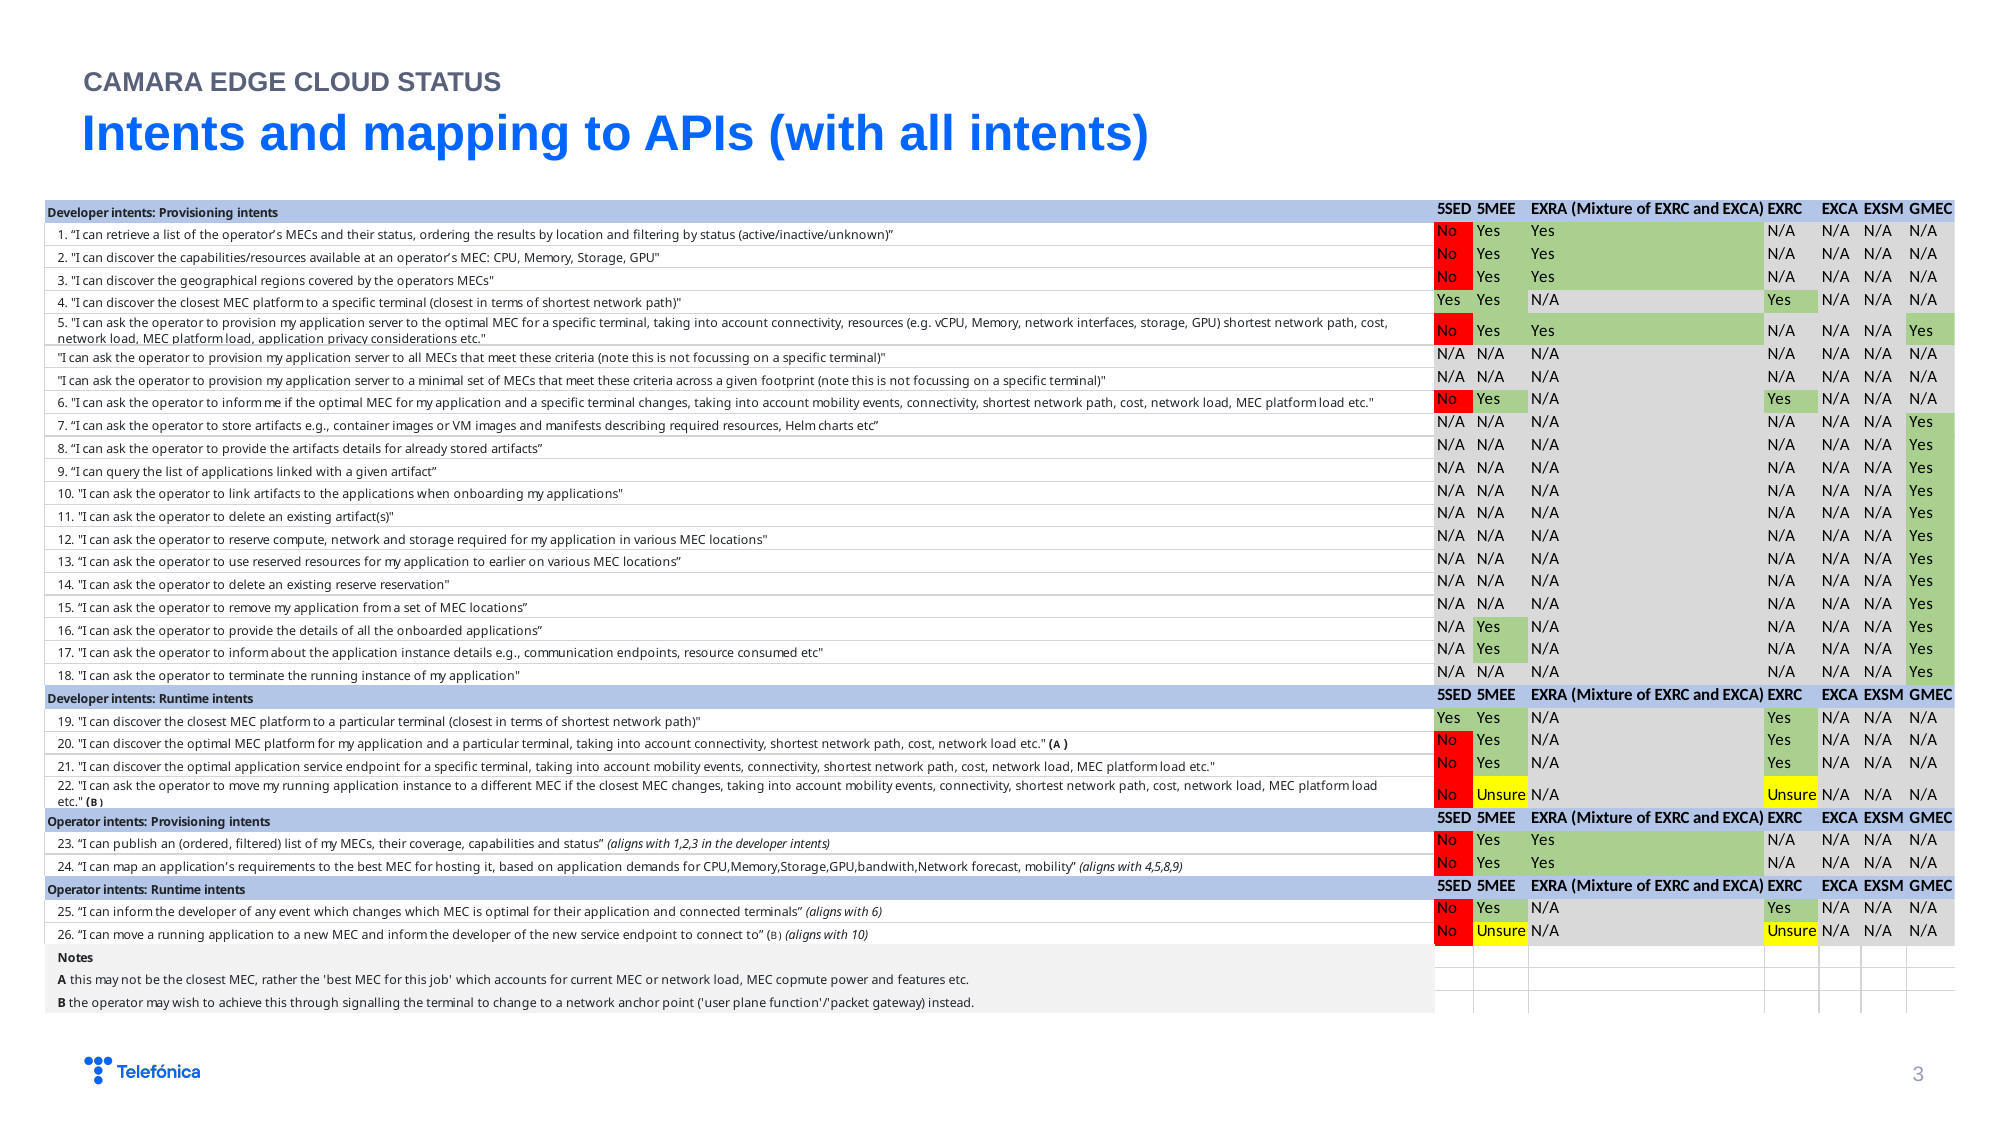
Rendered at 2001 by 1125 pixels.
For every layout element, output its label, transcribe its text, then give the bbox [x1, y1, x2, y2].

picture [81, 1053, 203, 1087]
picture [44, 199, 1956, 1014]
list CAMARA EDGE CLOUD STATUS [68, 60, 677, 93]
title Intents and mapping to APIs (with all intents) [66, 99, 1573, 171]
slide_number 3 [1489, 1042, 1940, 1103]
